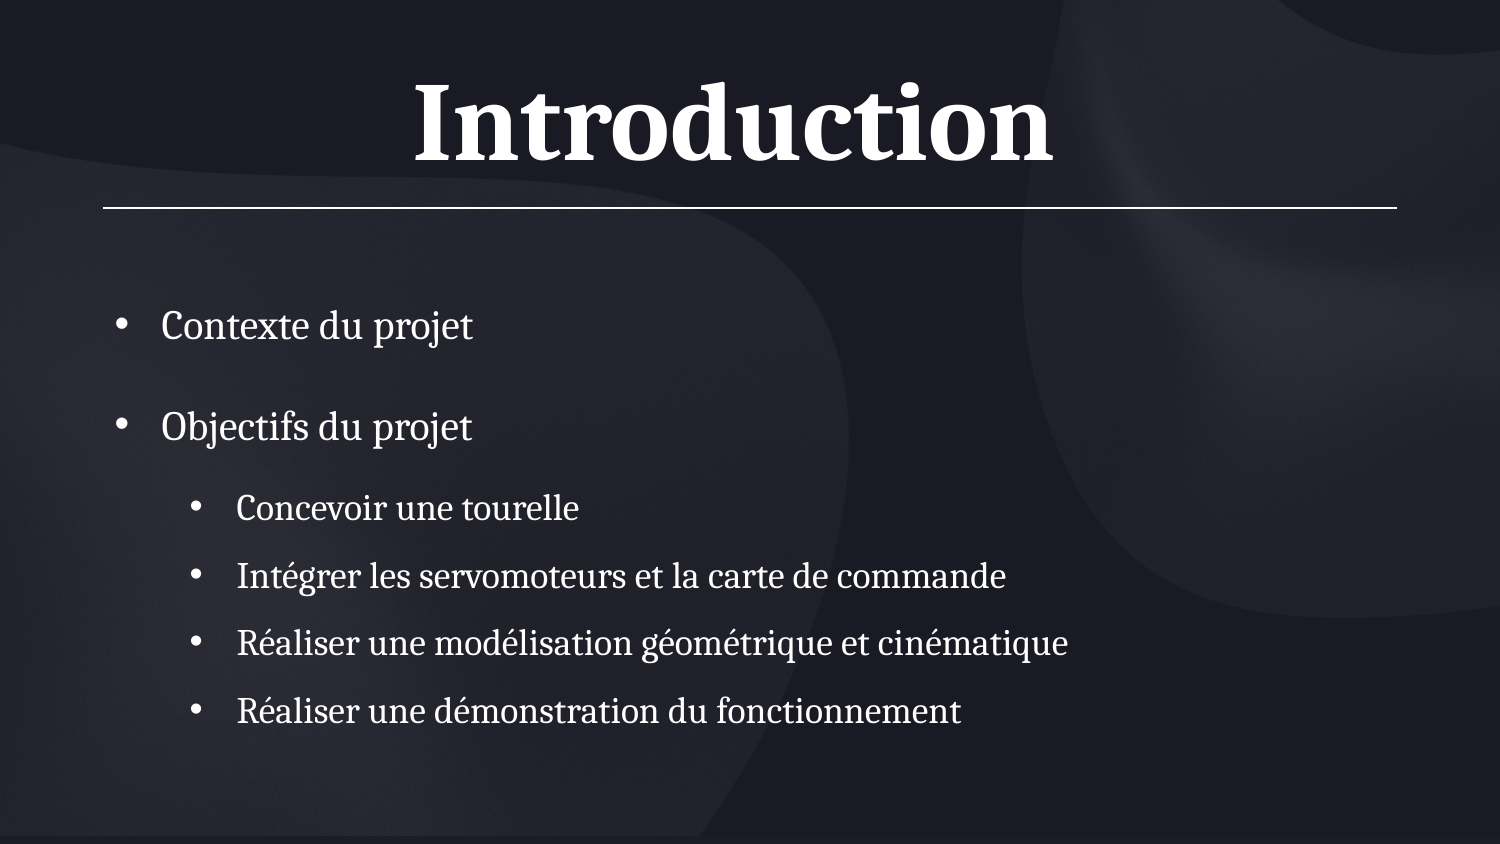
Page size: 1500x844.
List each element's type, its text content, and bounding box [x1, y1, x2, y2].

text_box Contexte du projet Objectifs du projet Concevoir une tourelle Intégrer les servomoteurs et la carte de commande Réaliser une modélisation géométrique et cinématique Réaliser une démonstration du fonctionnement [99, 290, 1378, 739]
picture [0, 0, 1500, 836]
text_box Introduction [412, 48, 1088, 184]
